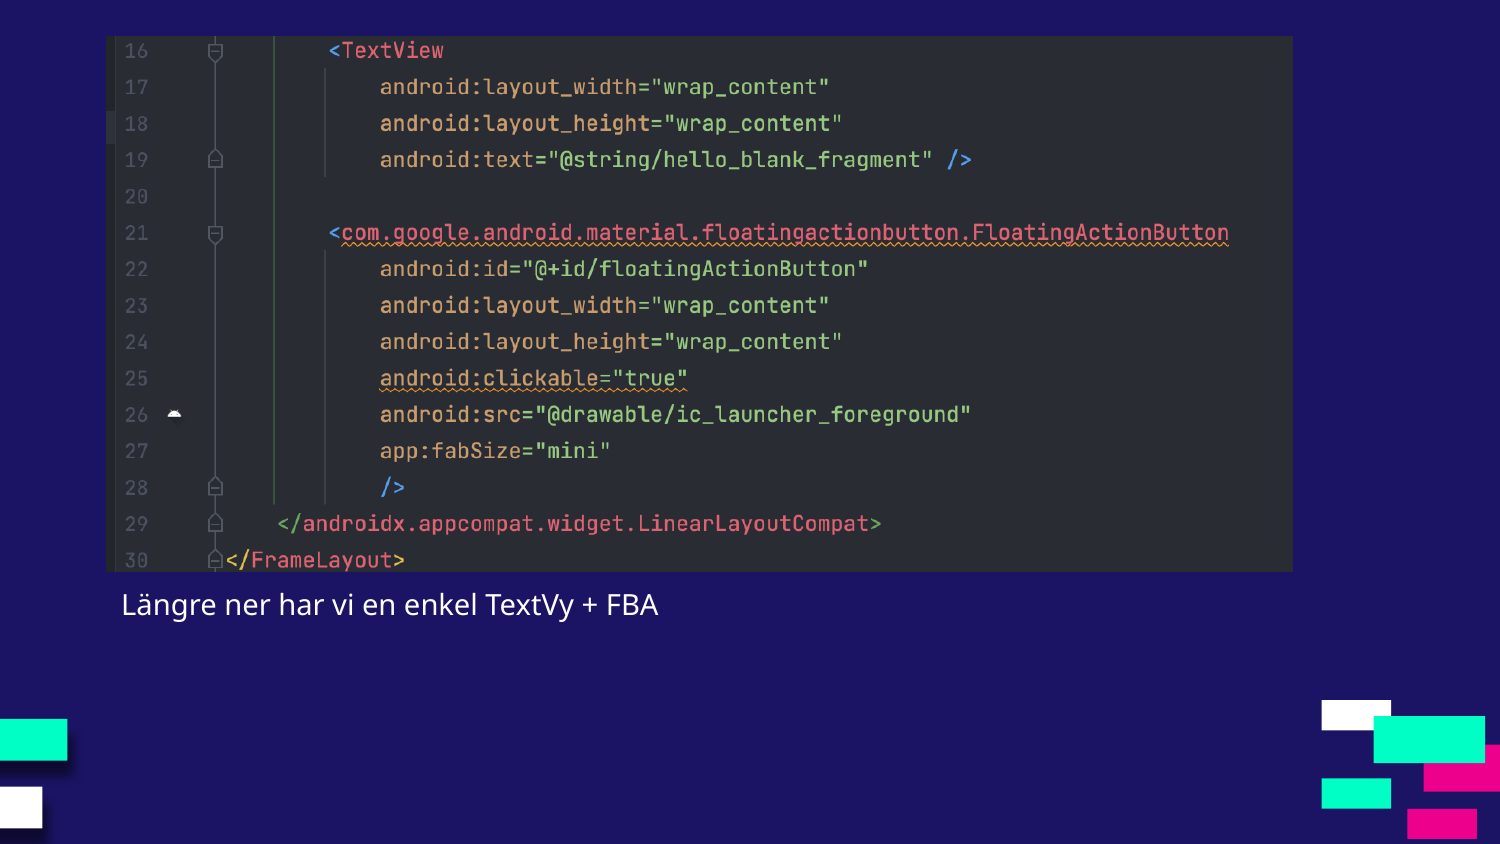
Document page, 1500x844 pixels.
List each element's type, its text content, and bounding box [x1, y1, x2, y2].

text_box [1321, 700, 1392, 731]
text_box [0, 786, 43, 829]
text_box [1407, 808, 1477, 839]
text_box Längre ner har vi en enkel TextVy + FBA [106, 579, 1268, 637]
text_box [1423, 744, 1500, 792]
picture [106, 36, 1294, 572]
text_box [1321, 778, 1392, 809]
text_box [1373, 716, 1486, 764]
text_box [0, 718, 68, 761]
